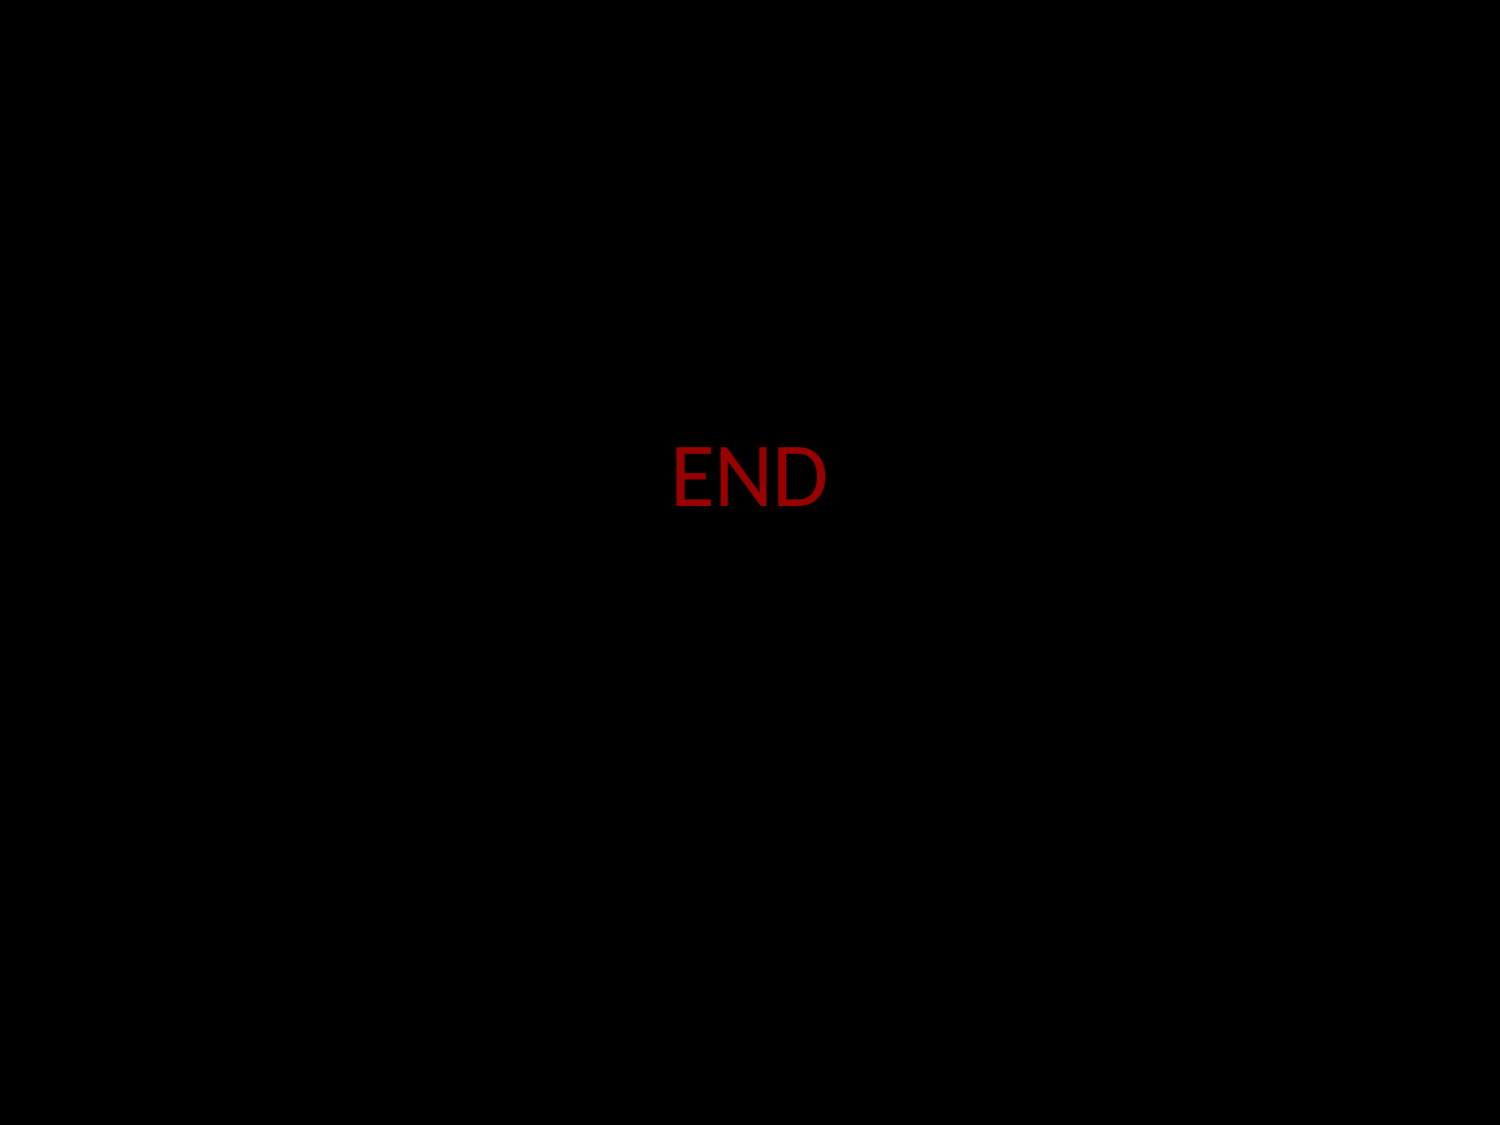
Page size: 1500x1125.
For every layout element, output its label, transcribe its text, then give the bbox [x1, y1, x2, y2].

title END [112, 349, 1388, 591]
